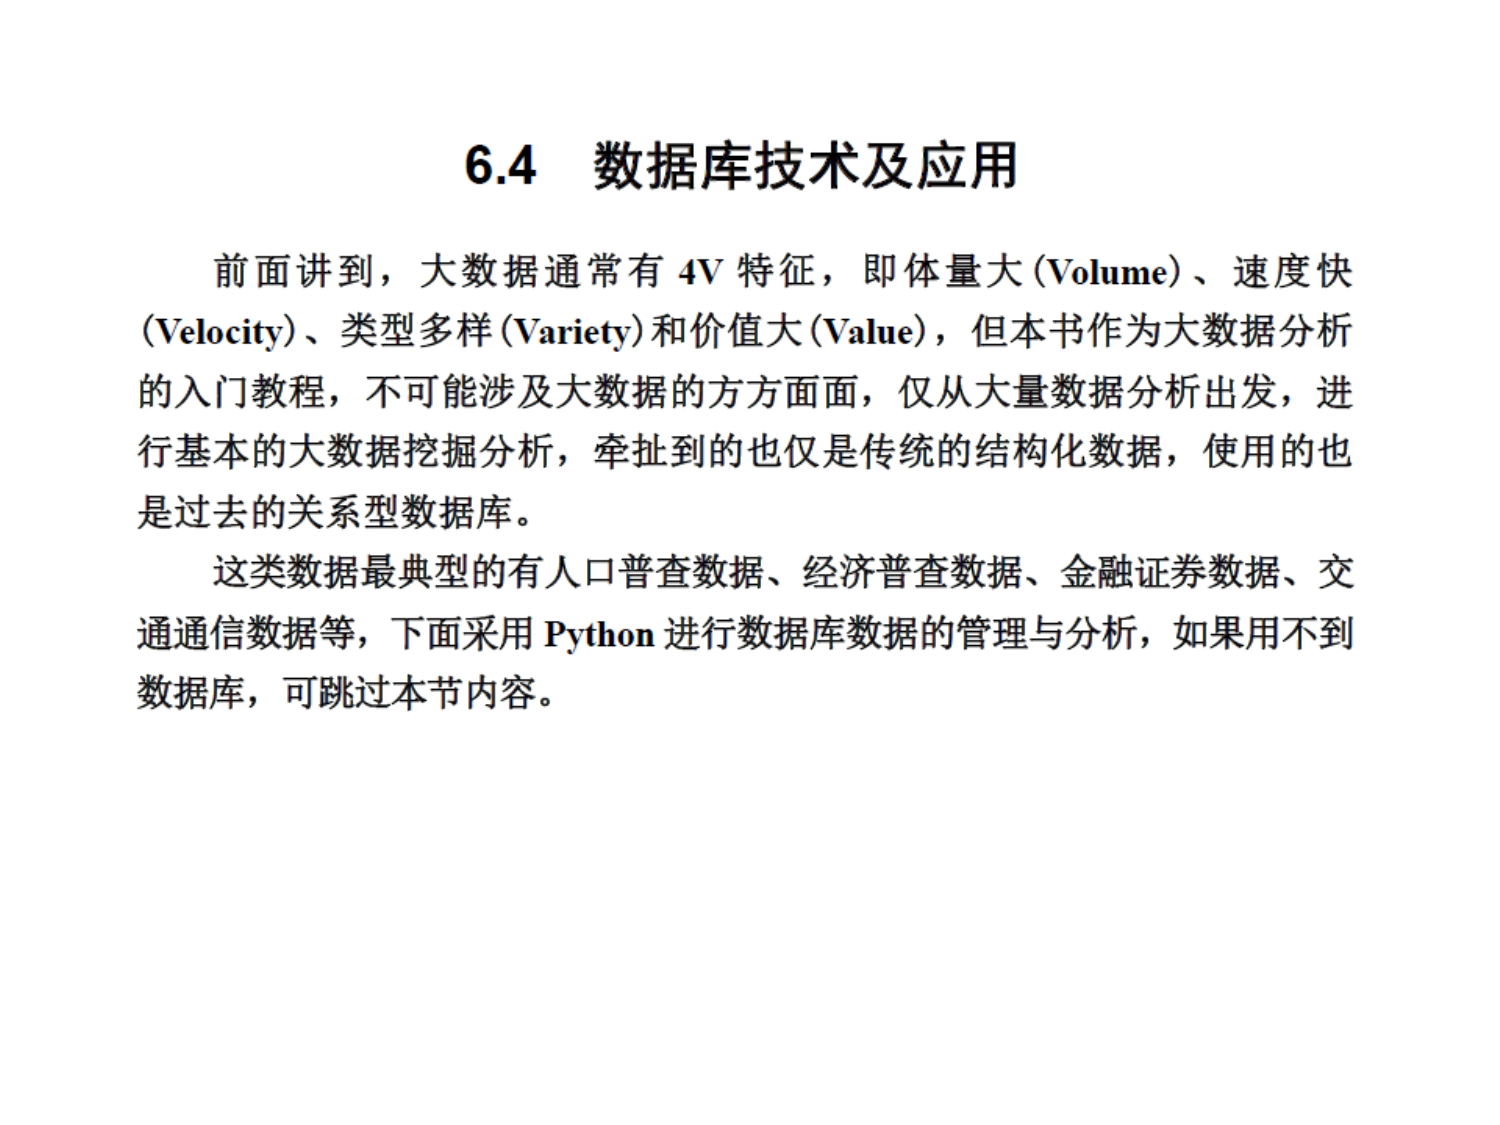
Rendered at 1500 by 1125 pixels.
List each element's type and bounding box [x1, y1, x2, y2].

picture [0, 109, 1483, 714]
